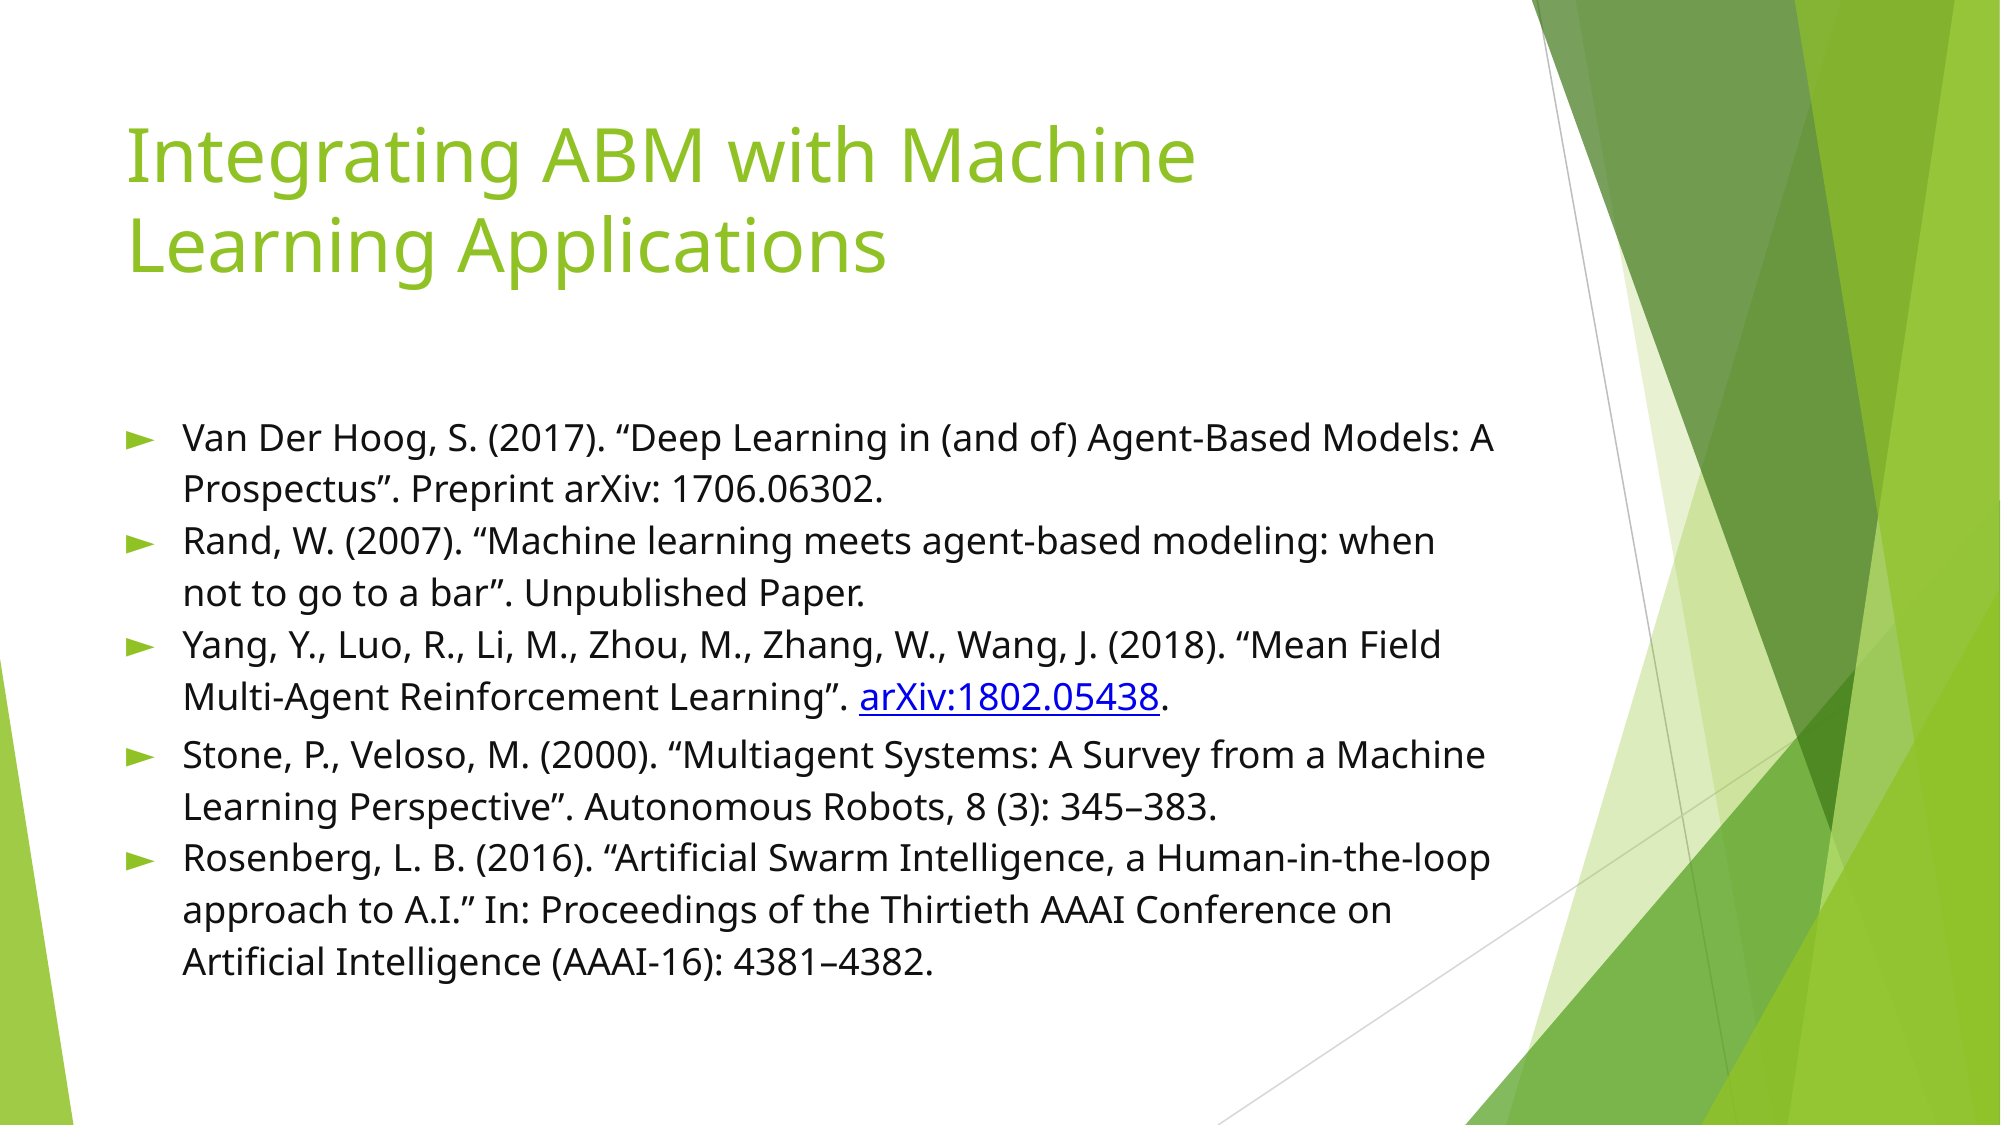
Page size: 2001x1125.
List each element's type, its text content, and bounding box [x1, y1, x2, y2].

list Van Der Hoog, S. (2017). “Deep Learning in (and of) Agent-Based Models: A Prospectus”. Preprint arXiv: 1706.06302. Rand, W. (2007). “Machine learning meets agent-based modeling: when not to go to a bar”. Unpublished Paper. Yang, Y., Luo, R., Li, M., Zhou, M., Zhang, W., Wang, J. (2018). “Mean Field Multi-Agent Reinforcement Learning”. arXiv:1802.05438. Stone, P., Veloso, M. (2000). “Multiagent Systems: A Survey from a Machine Learning Perspective”. Autonomous Robots, 8 (3): 345–383. Rosenberg, L. B. (2016). “Artificial Swarm Intelligence, a Human-in-the-loop approach to A.I.” In: Proceedings of the Thirtieth AAAI Conference on Artificial Intelligence (AAAI-16): 4381–4382. [111, 354, 1522, 992]
title Integrating ABM with Machine Learning Applications [111, 99, 1522, 317]
